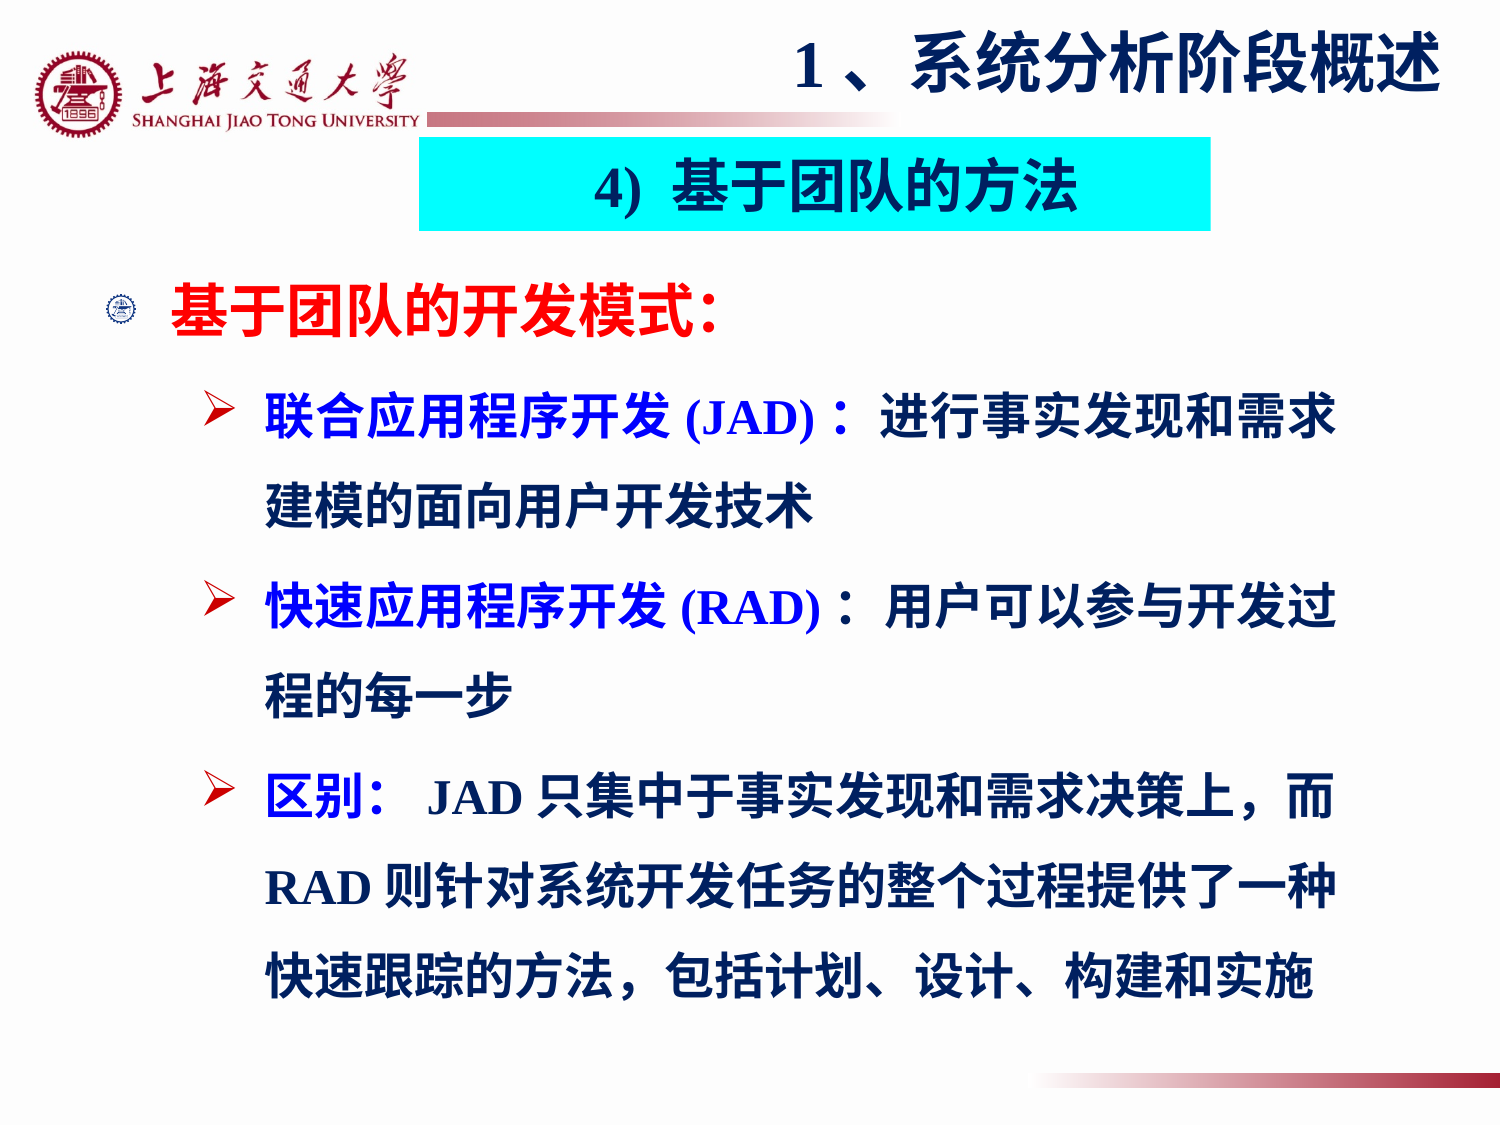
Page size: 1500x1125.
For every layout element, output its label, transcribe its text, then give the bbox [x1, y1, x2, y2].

text_box 1、系统分析阶段概述 [182, 7, 1458, 116]
picture [0, 0, 1500, 1125]
text_box 4) 基于团队的方法 [419, 137, 1211, 231]
list 基于团队的开发模式： 联合应用程序开发(JAD)：进行事实发现和需求建模的面向用户开发技术 快速应用程序开发(RAD)：用户可以参与开发过程的每一步 区别：JAD只集中于事实发现和需求决策上，而RAD则针对系统开发任务的整个过程提供了一种快速跟踪的方法，包括计划、设计、构建和实施 [81, 231, 1353, 705]
